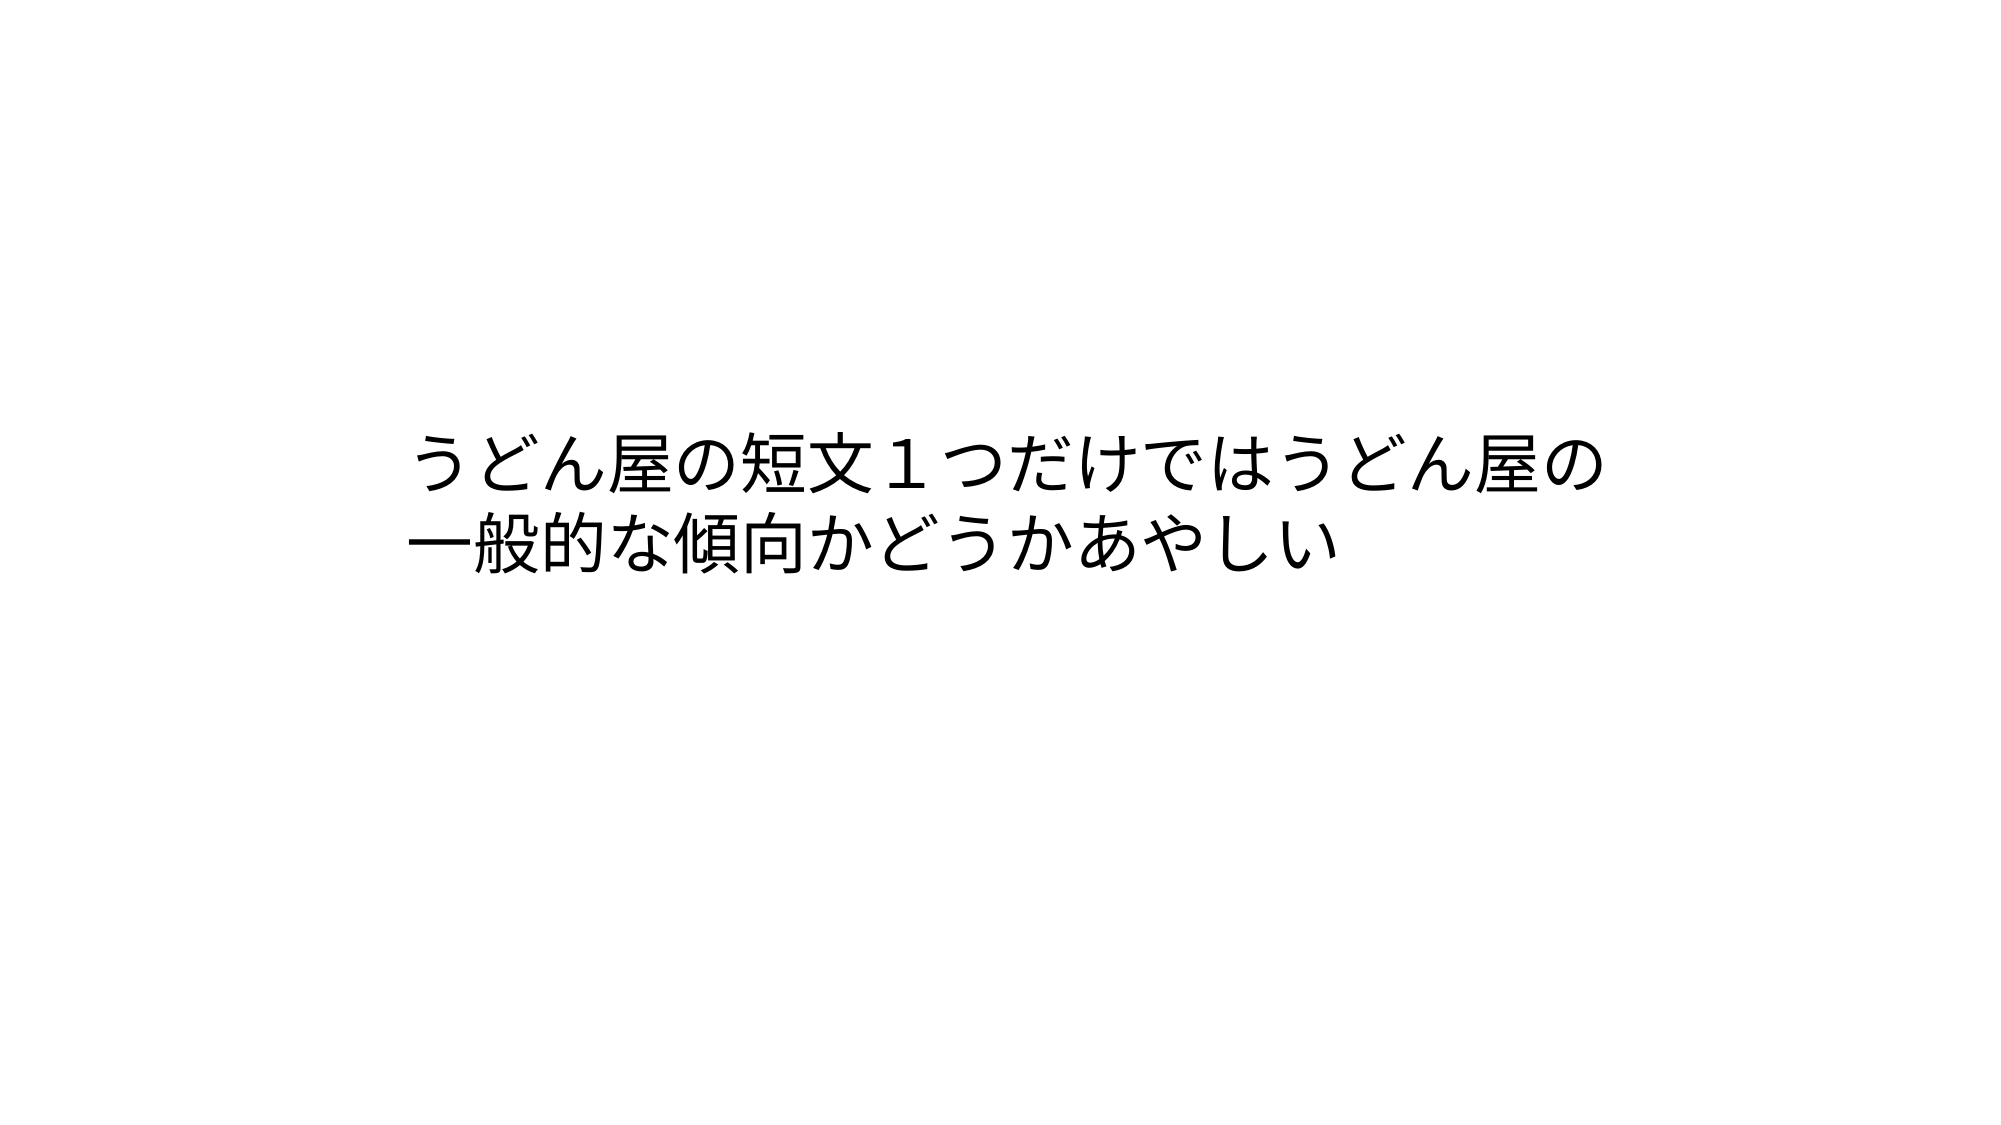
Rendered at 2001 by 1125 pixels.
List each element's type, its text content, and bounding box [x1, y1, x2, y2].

text_box うどん屋の短文１つだけではうどん屋の一般的な傾向かどうかあやしい [392, 414, 1642, 590]
